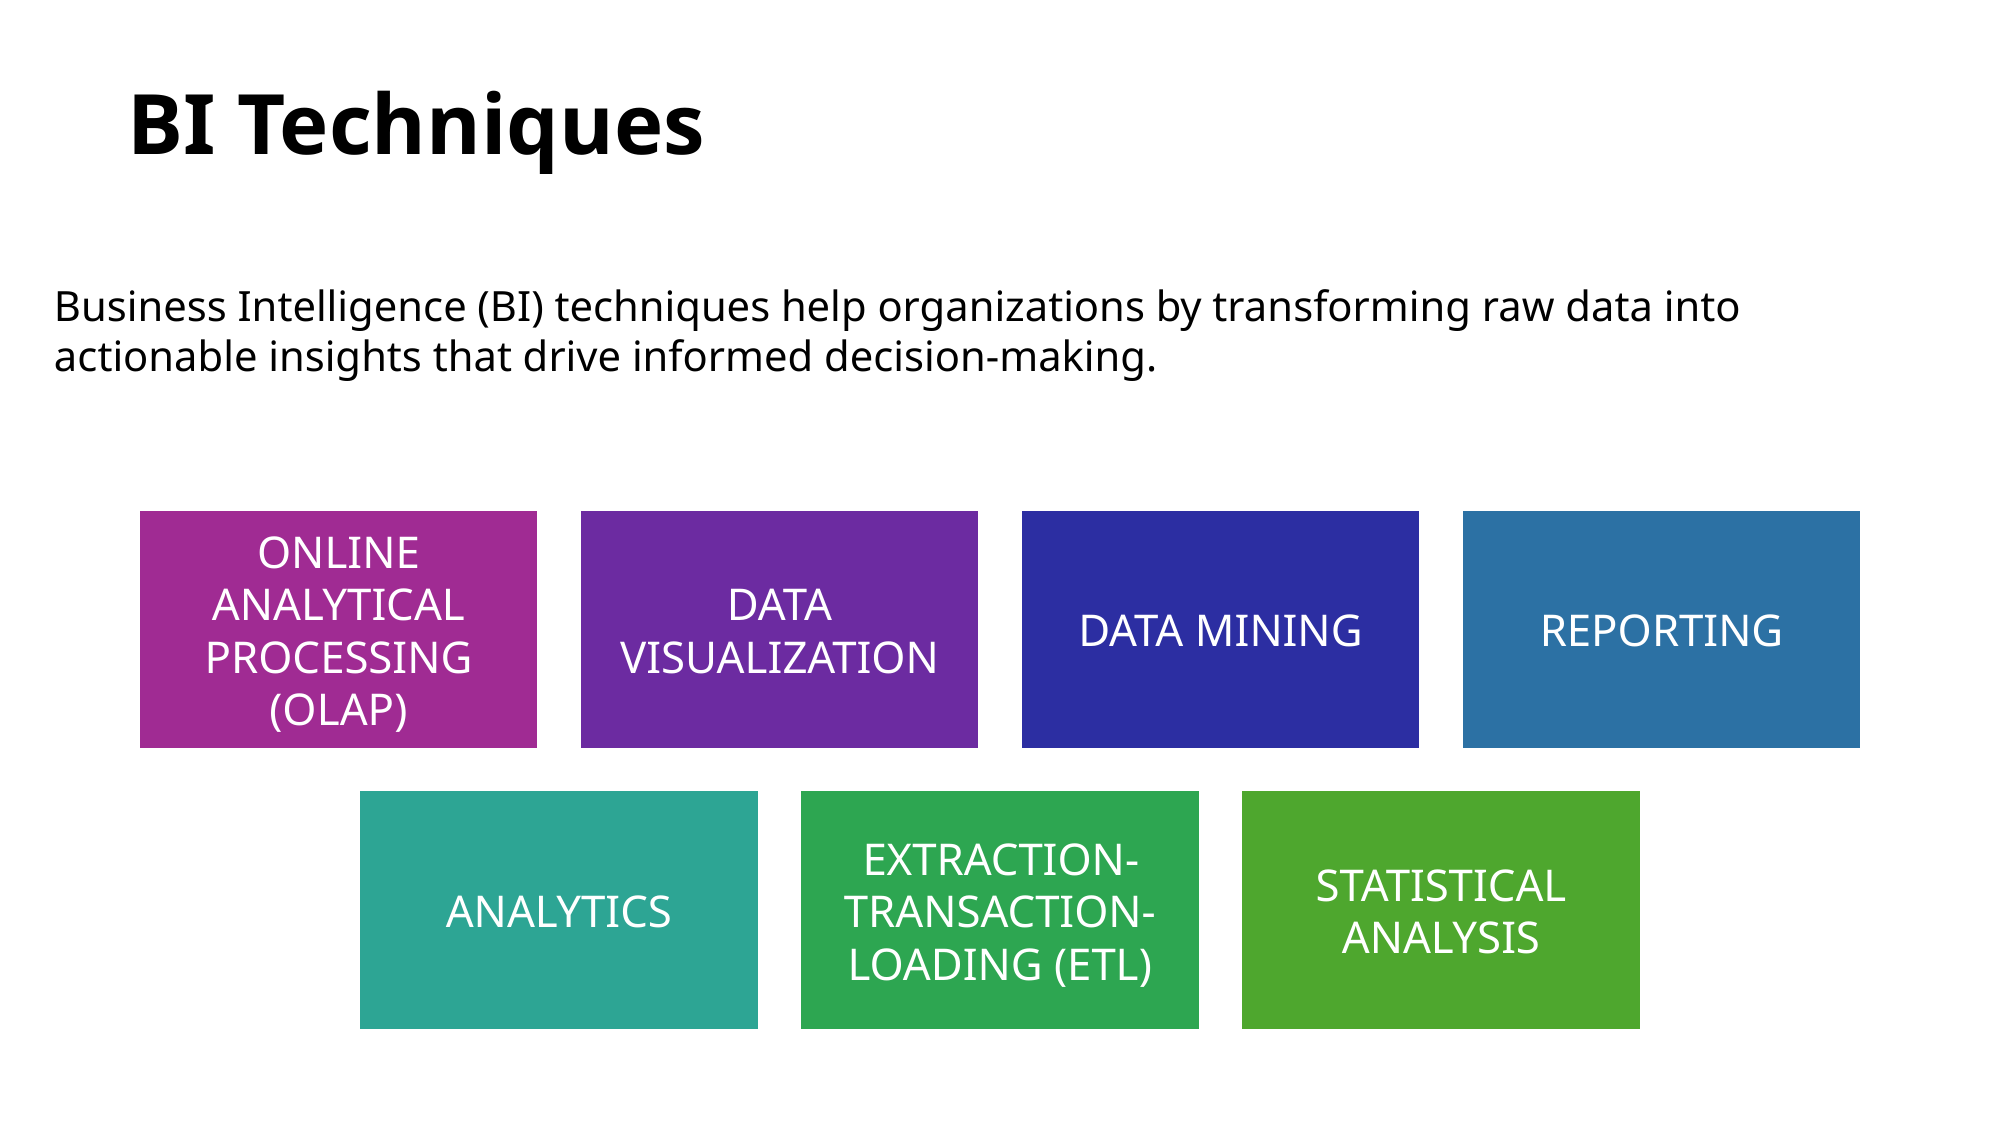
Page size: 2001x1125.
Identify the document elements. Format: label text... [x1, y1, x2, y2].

title BI Techniques [112, 18, 1838, 237]
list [136, 445, 1863, 1095]
text_box Business Intelligence (BI) techniques help organizations by transforming raw data into actionable insights that drive informed decision-making. [39, 272, 1900, 388]
